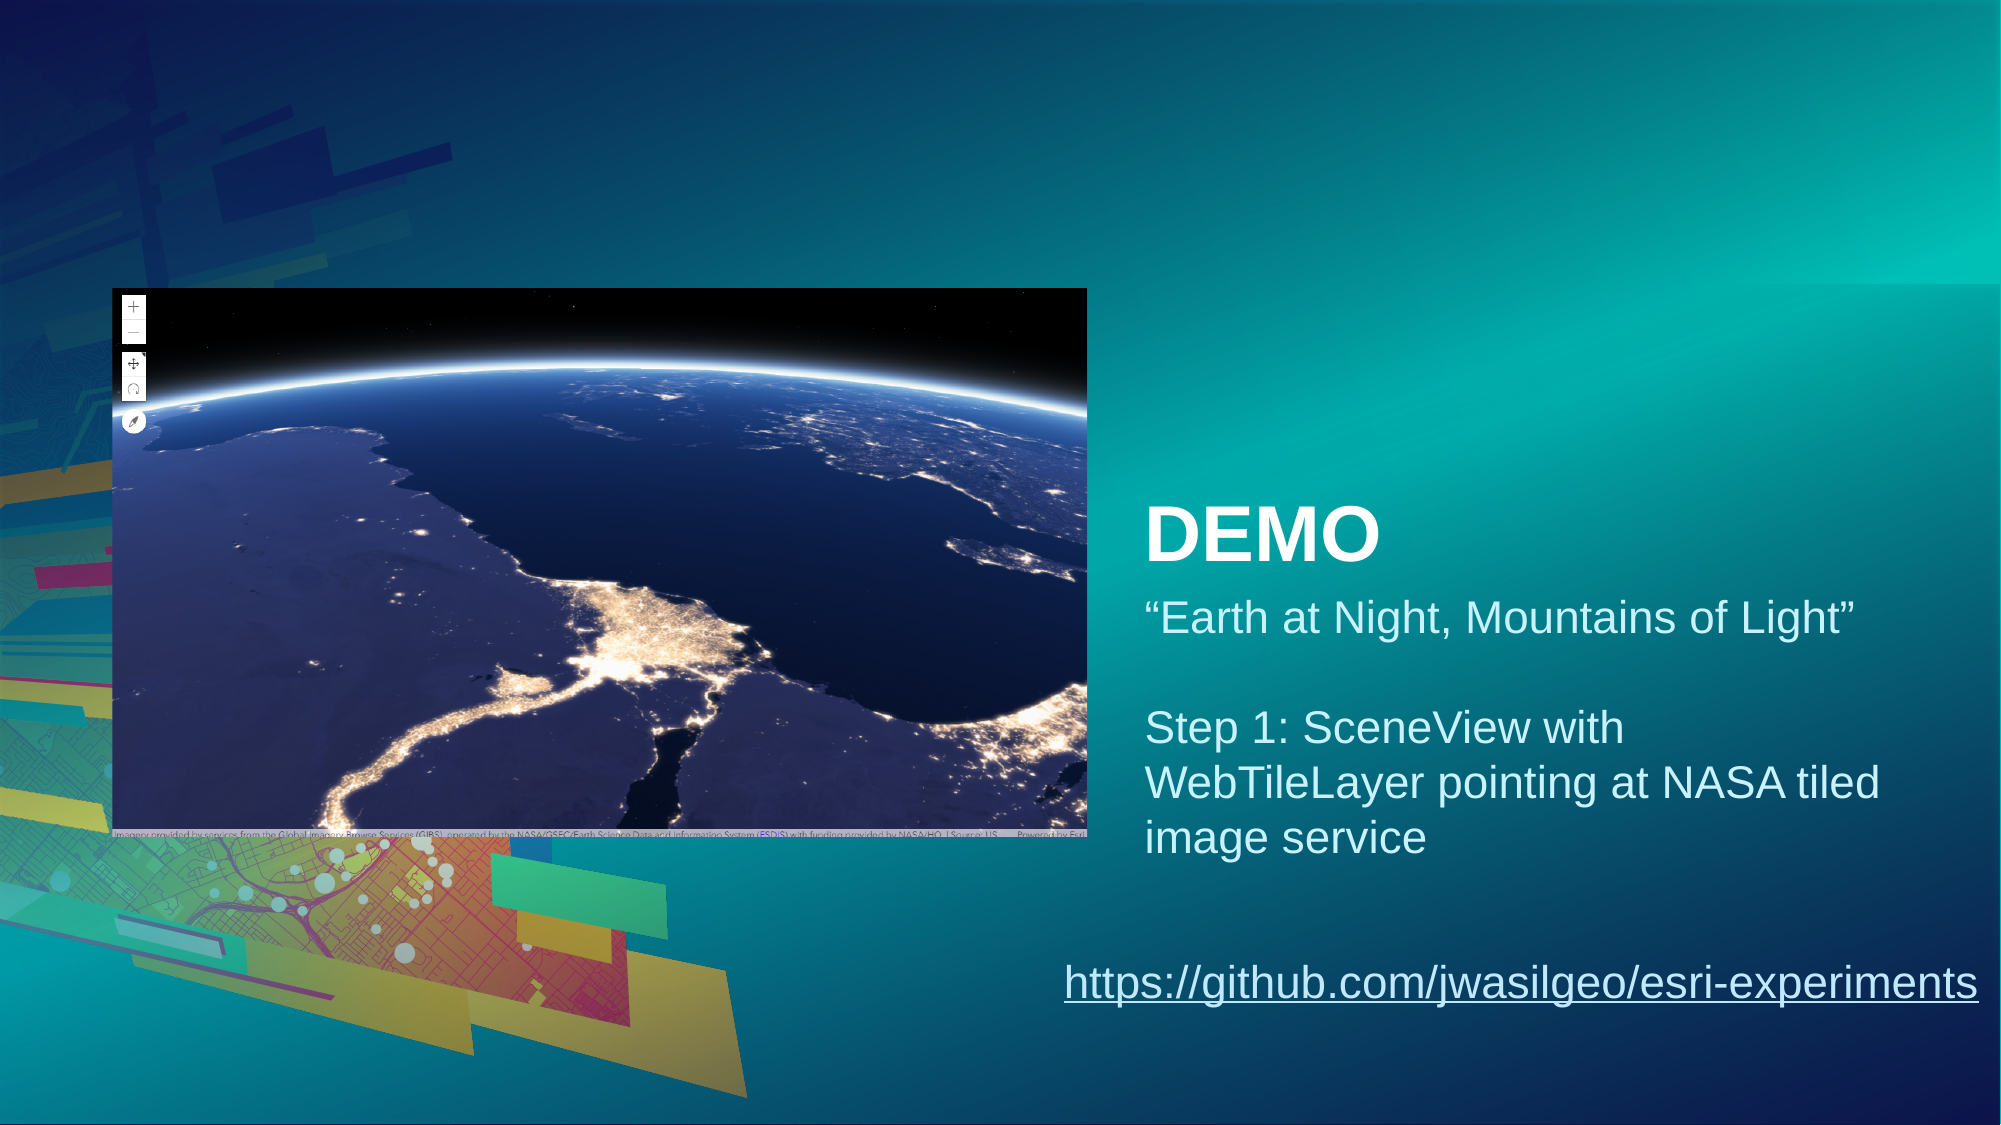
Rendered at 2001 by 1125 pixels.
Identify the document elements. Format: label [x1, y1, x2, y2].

text_box [0, 0, 2000, 1125]
picture [111, 288, 1088, 837]
